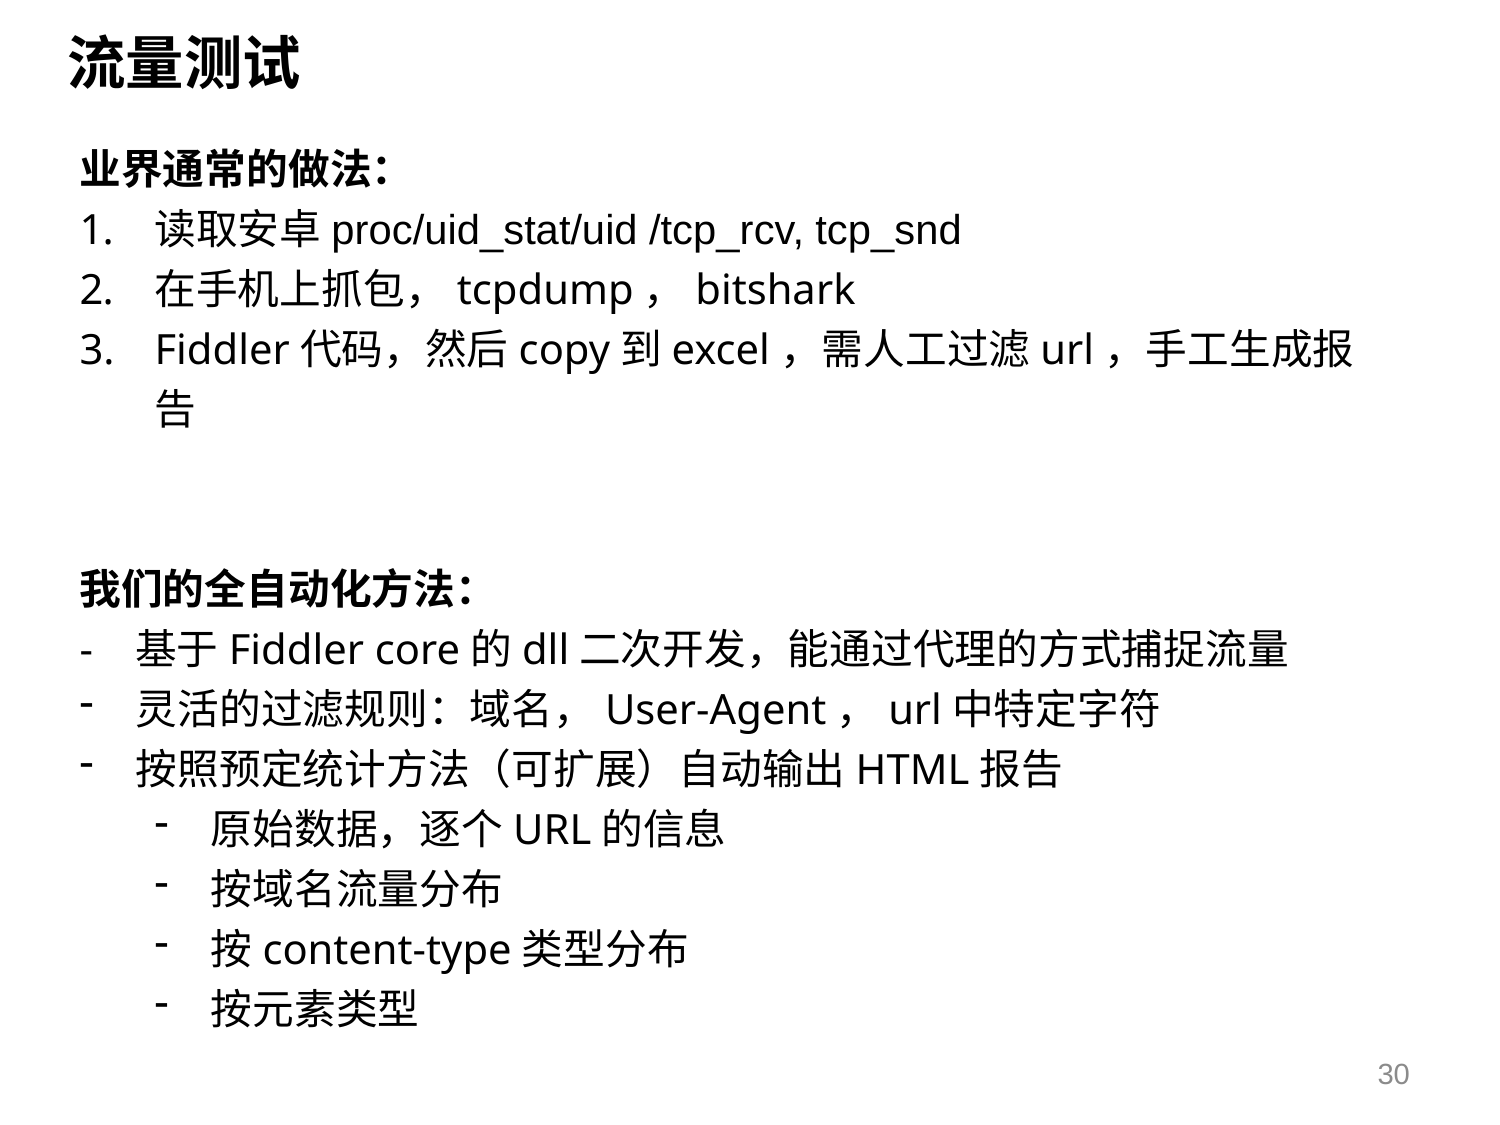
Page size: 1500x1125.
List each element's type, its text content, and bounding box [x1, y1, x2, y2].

text_box 流量测试 [53, 19, 1306, 104]
text_box 业界通常的做法： 读取安卓proc/uid_stat/uid /tcp_rcv, tcp_snd 在手机上抓包，tcpdump，bitshark Fiddler代码，然后copy到excel，需人工过滤url，手工生成报告 我们的全自动化方法： - 基于Fiddler core的dll二次开发，能通过代理的方式捕捉流量 灵活的过滤规则：域名，User-Agent，url中特定字符 按照预定统计方法（可扩展）自动输出HTML报告 原始数据，逐个URL的信息 按域名流量分布 按content-type类型分布 按元素类型 [64, 125, 1400, 1125]
slide_number 30 [1074, 1042, 1425, 1103]
